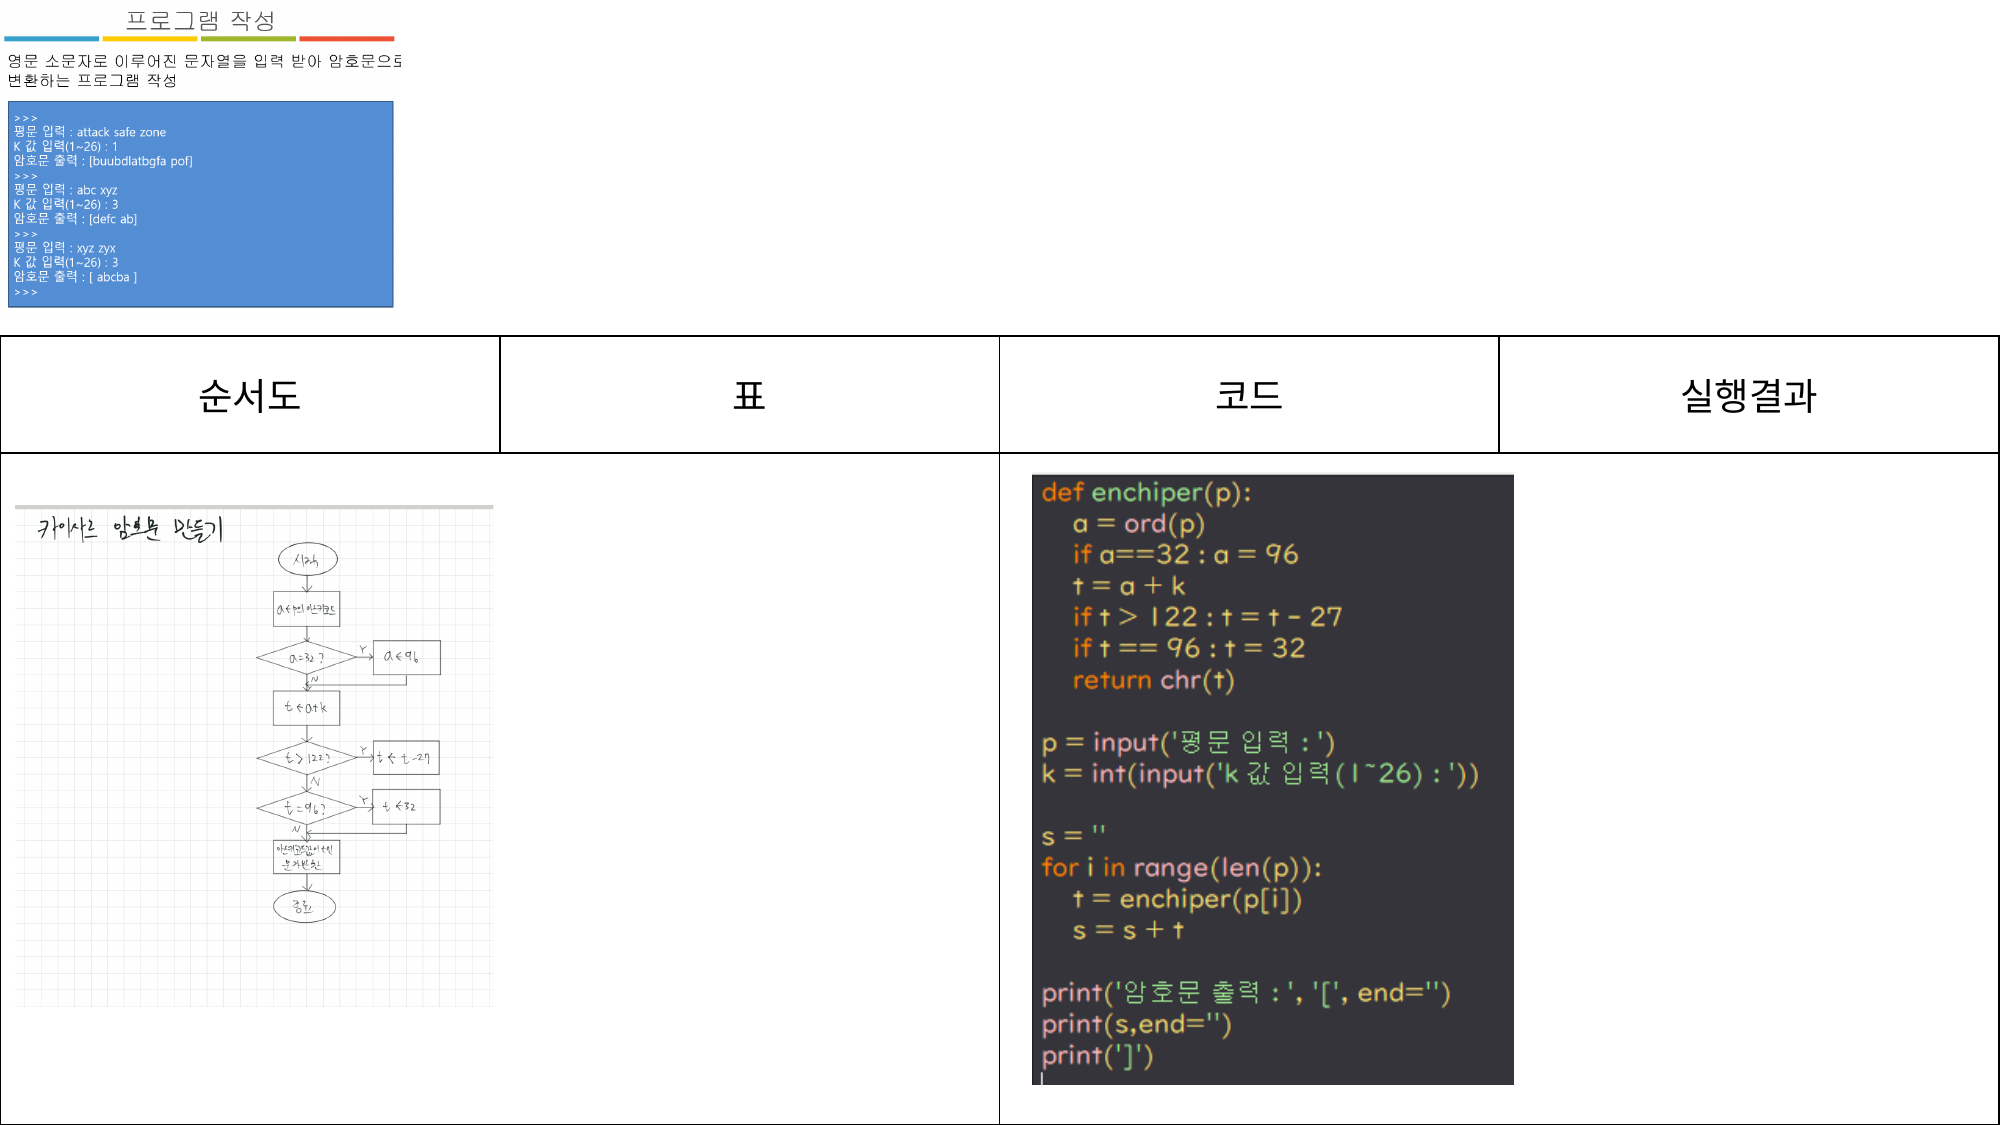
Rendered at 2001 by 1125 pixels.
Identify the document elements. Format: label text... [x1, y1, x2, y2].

table_cell [1, 454, 999, 1124]
picture [1032, 472, 1514, 1085]
picture [14, 505, 494, 1007]
picture [0, 0, 401, 321]
table_header 순서도 [1, 337, 499, 452]
table_header 실행결과 [1500, 337, 1998, 452]
table_header 코드 [1000, 337, 1498, 452]
table_header 표 [501, 337, 999, 452]
table_cell [1000, 454, 1998, 1124]
